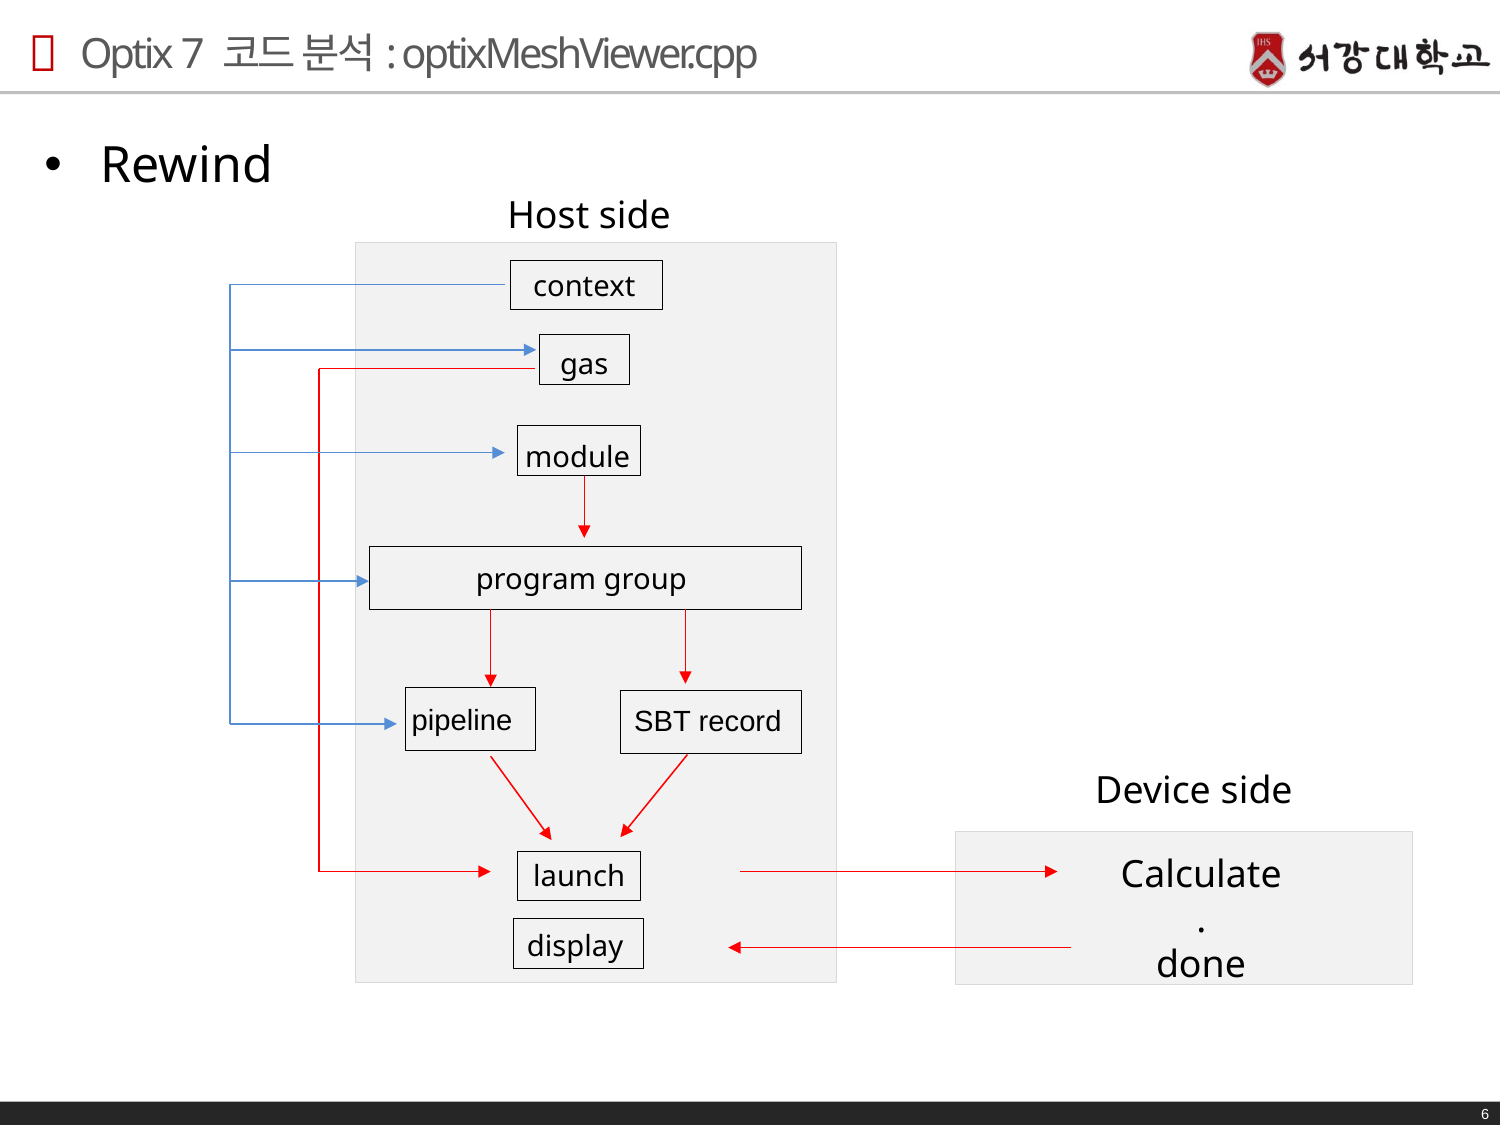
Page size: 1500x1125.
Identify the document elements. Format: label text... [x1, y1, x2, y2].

picture [1241, 18, 1491, 90]
title Optix 7 코드 분석: optixMeshViewer.cpp [64, 16, 1380, 88]
list Rewind [29, 125, 1459, 1005]
slide_number 6 [1154, 1101, 1500, 1125]
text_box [229, 183, 1413, 985]
